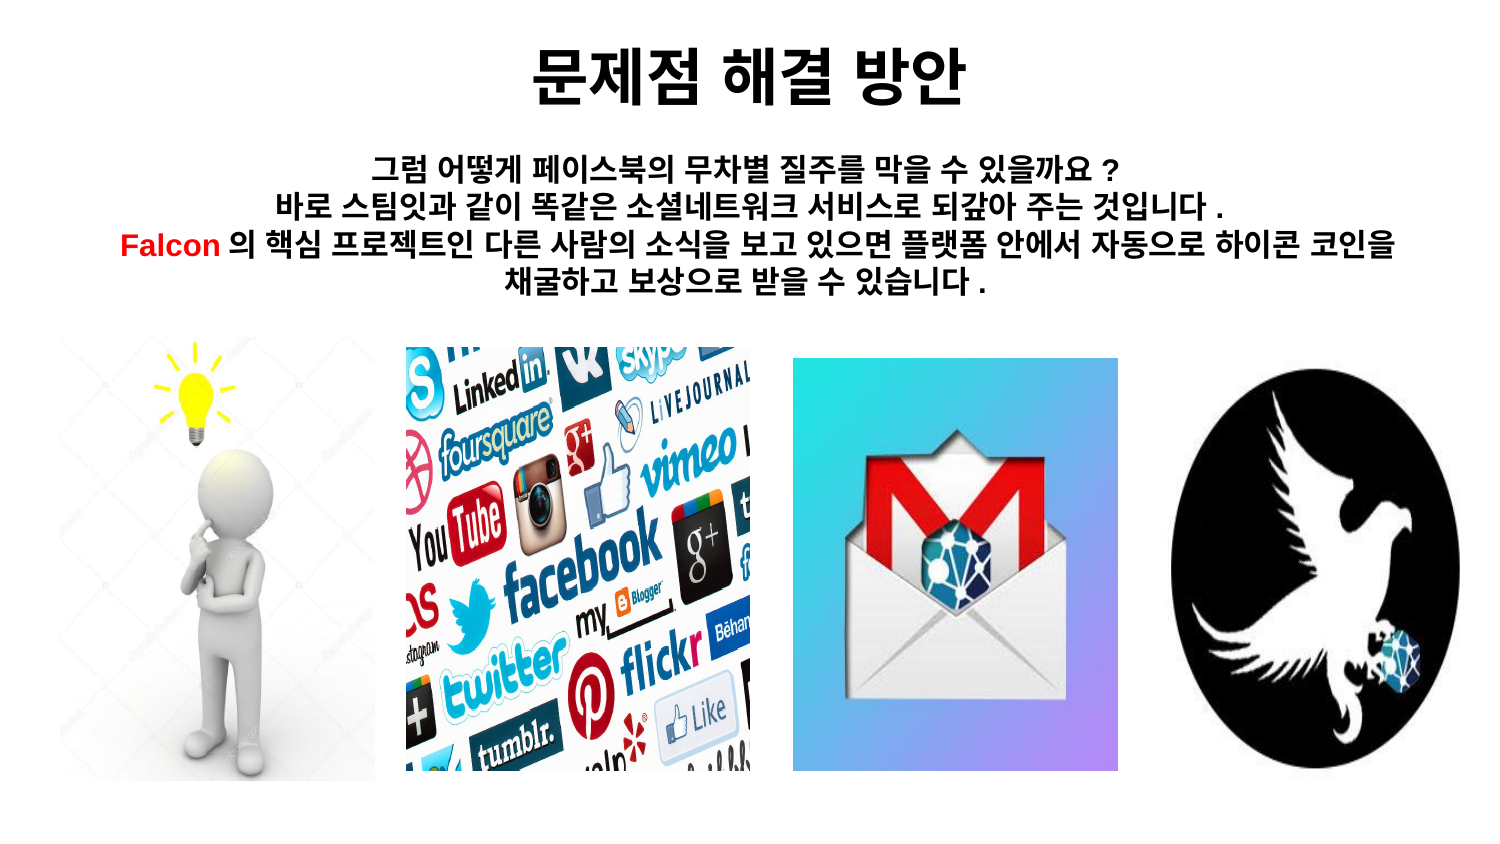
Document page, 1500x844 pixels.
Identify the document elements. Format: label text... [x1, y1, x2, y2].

picture [743, 548, 751, 576]
picture [405, 349, 442, 418]
picture [405, 347, 751, 771]
title 문제점 해결 방안 그럼 어떻게 페이스북의 무차별 질주를 막을 수 있을까요? 바로 스팀잇과 같이 똑같은 소셜네트워크 서비스로 되갚아 주는 것입니다. Falcon의 핵심 프로젝트인 다른 사람의 소식을 보고 있으면 플랫폼 안에서 자동으로 하이콘 코인을 채굴하고 보상으로 받을 수 있습니다. [51, 22, 1449, 117]
picture [793, 357, 1119, 771]
picture [563, 347, 603, 384]
picture [1149, 319, 1482, 813]
picture [60, 336, 375, 782]
